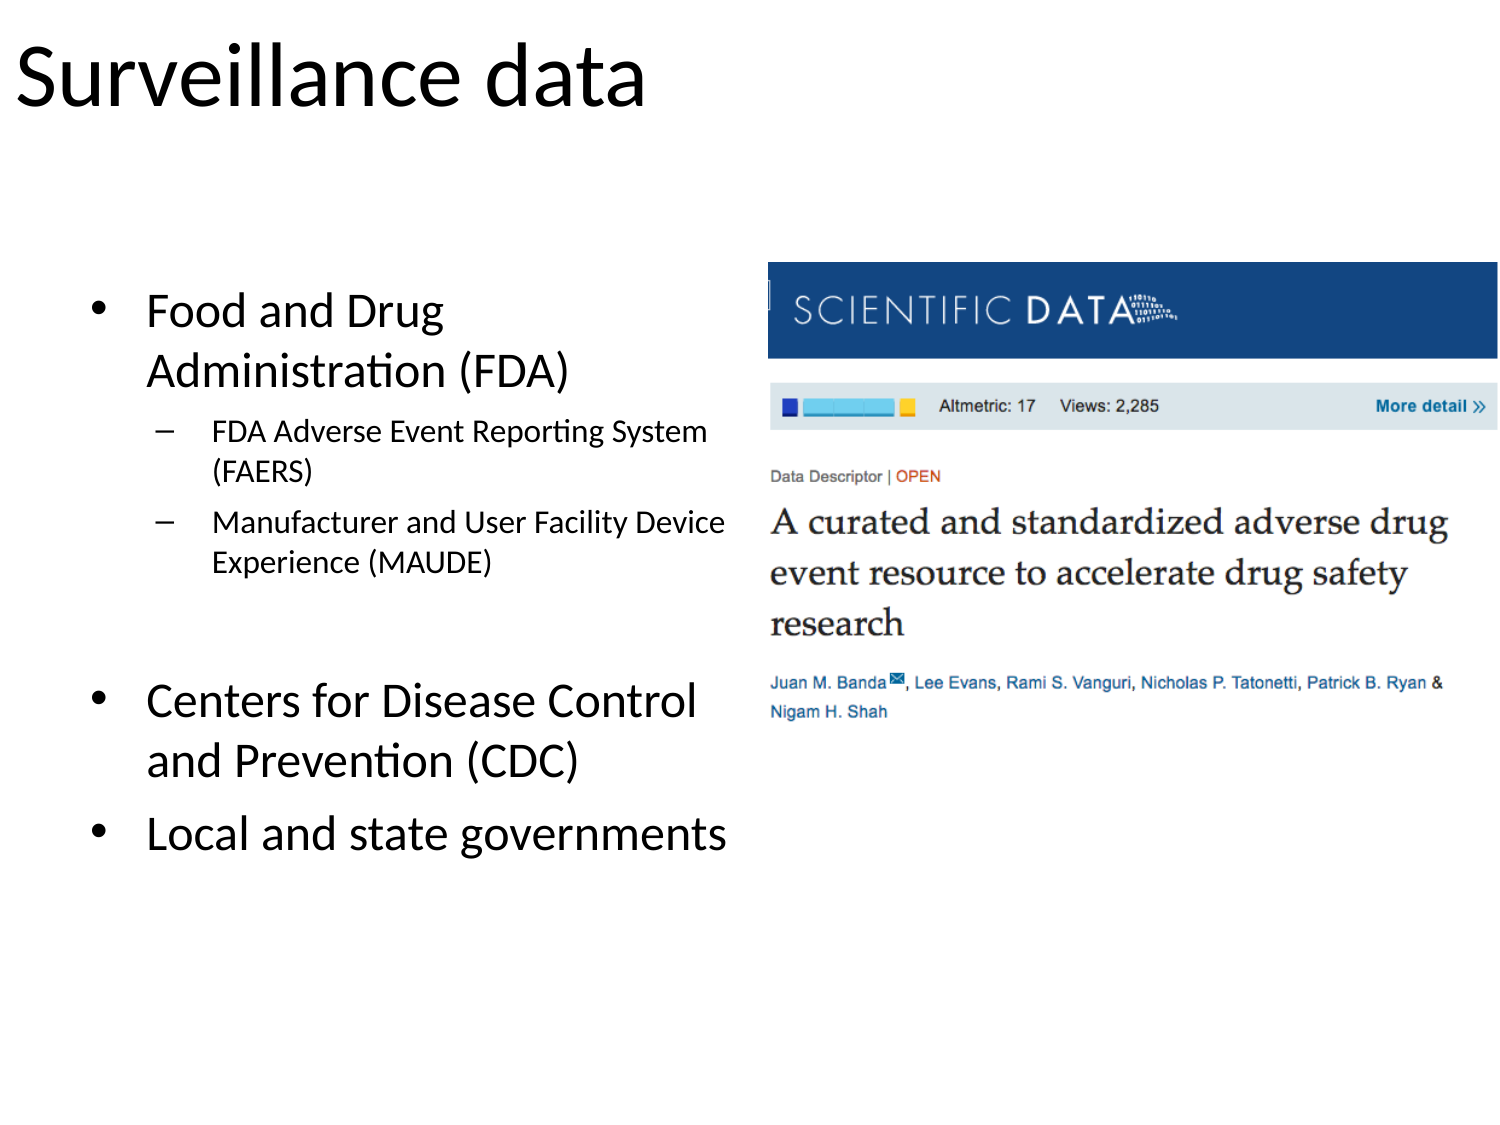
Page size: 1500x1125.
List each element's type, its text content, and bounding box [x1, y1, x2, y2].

title Surveillance data [0, 0, 1425, 188]
picture [767, 262, 1500, 732]
list Food and Drug Administration (FDA) FDA Adverse Event Reporting System (FAERS) Manufacturer and User Facility Device Experience (MAUDE) Centers for Disease Control and Prevention (CDC) Local and state governments [75, 262, 769, 1005]
